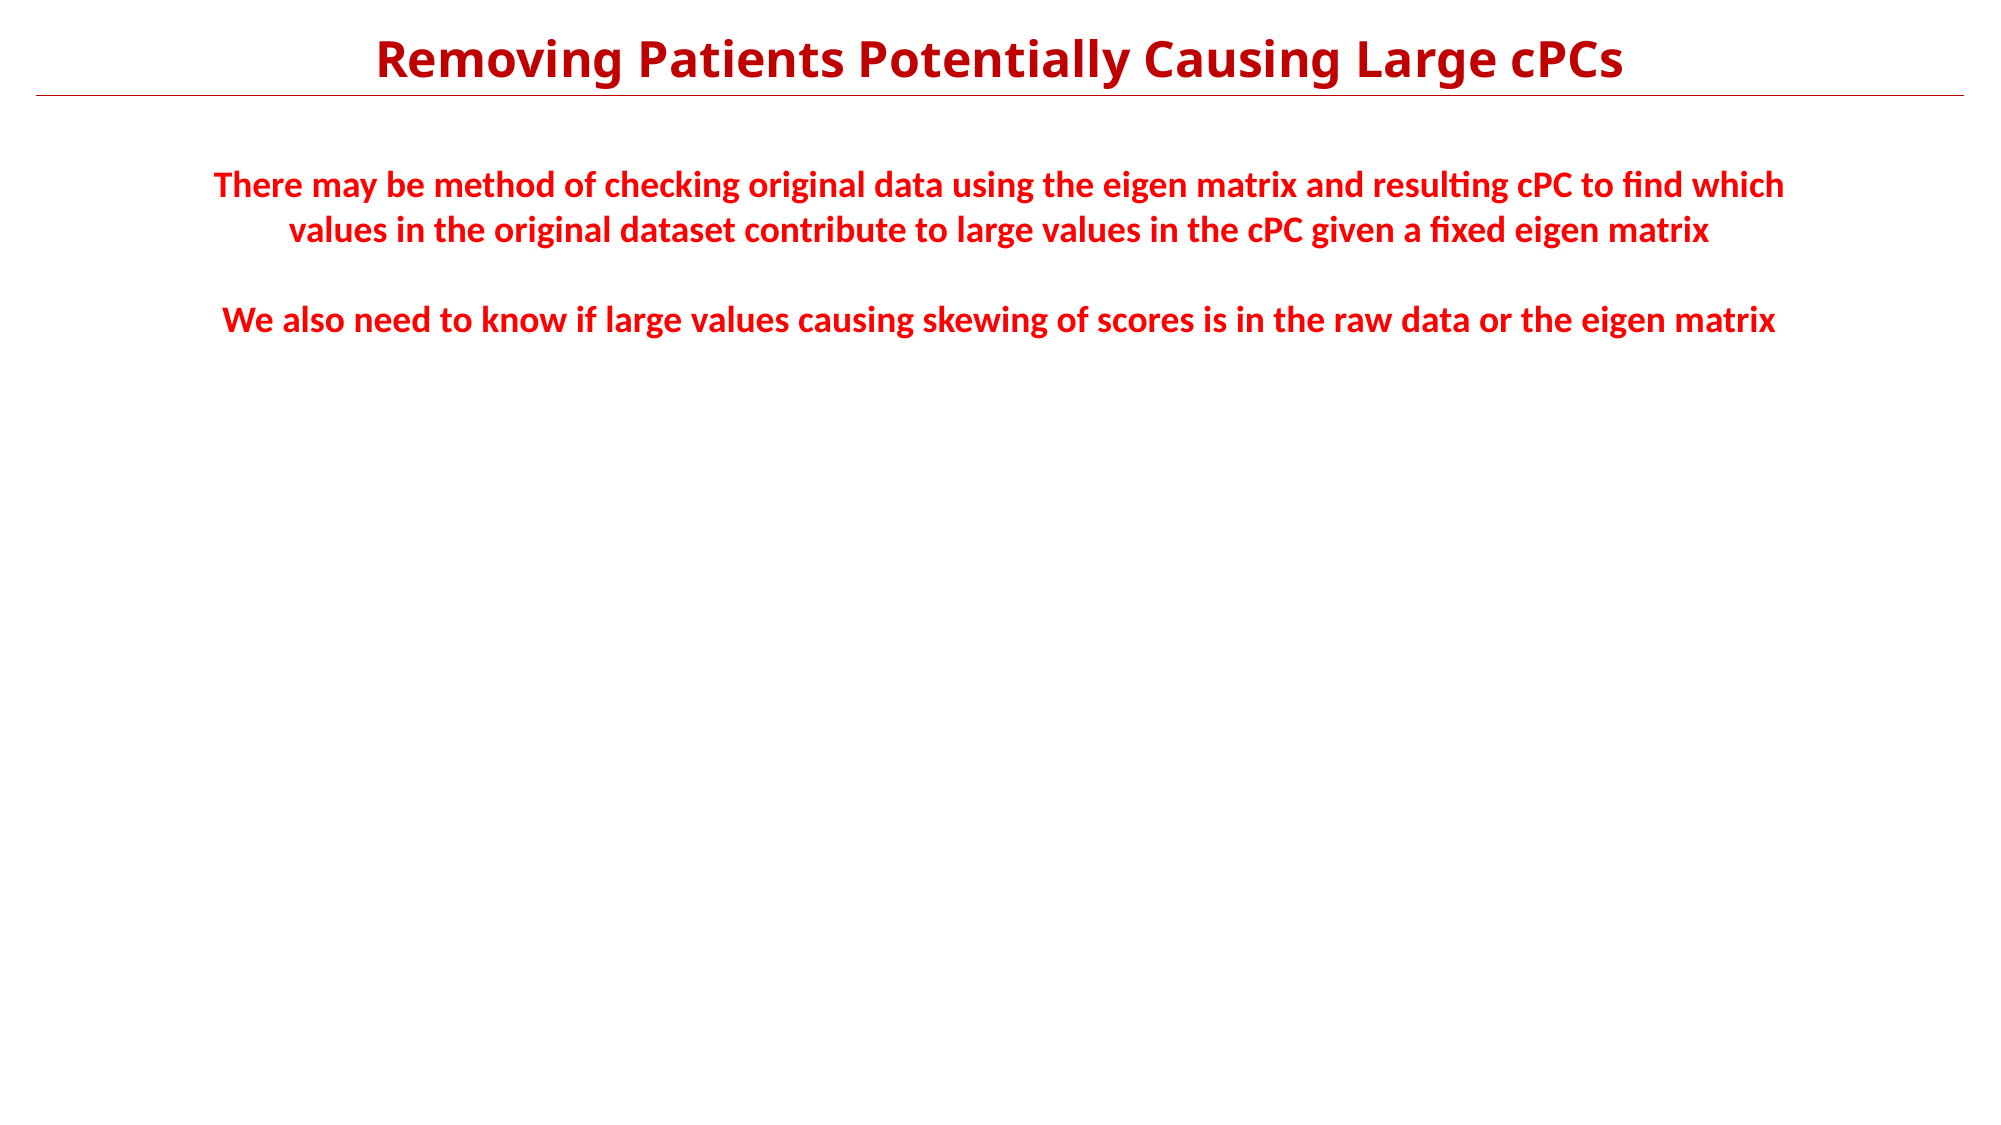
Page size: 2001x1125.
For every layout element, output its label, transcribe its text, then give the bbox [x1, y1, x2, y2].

text_box There may be method of checking original data using the eigen matrix and resulting cPC to find which values in the original dataset contribute to large values in the cPC given a fixed eigen matrix We also need to know if large values causing skewing of scores is in the raw data or the eigen matrix [194, 160, 1806, 341]
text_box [0, 9, 2000, 96]
